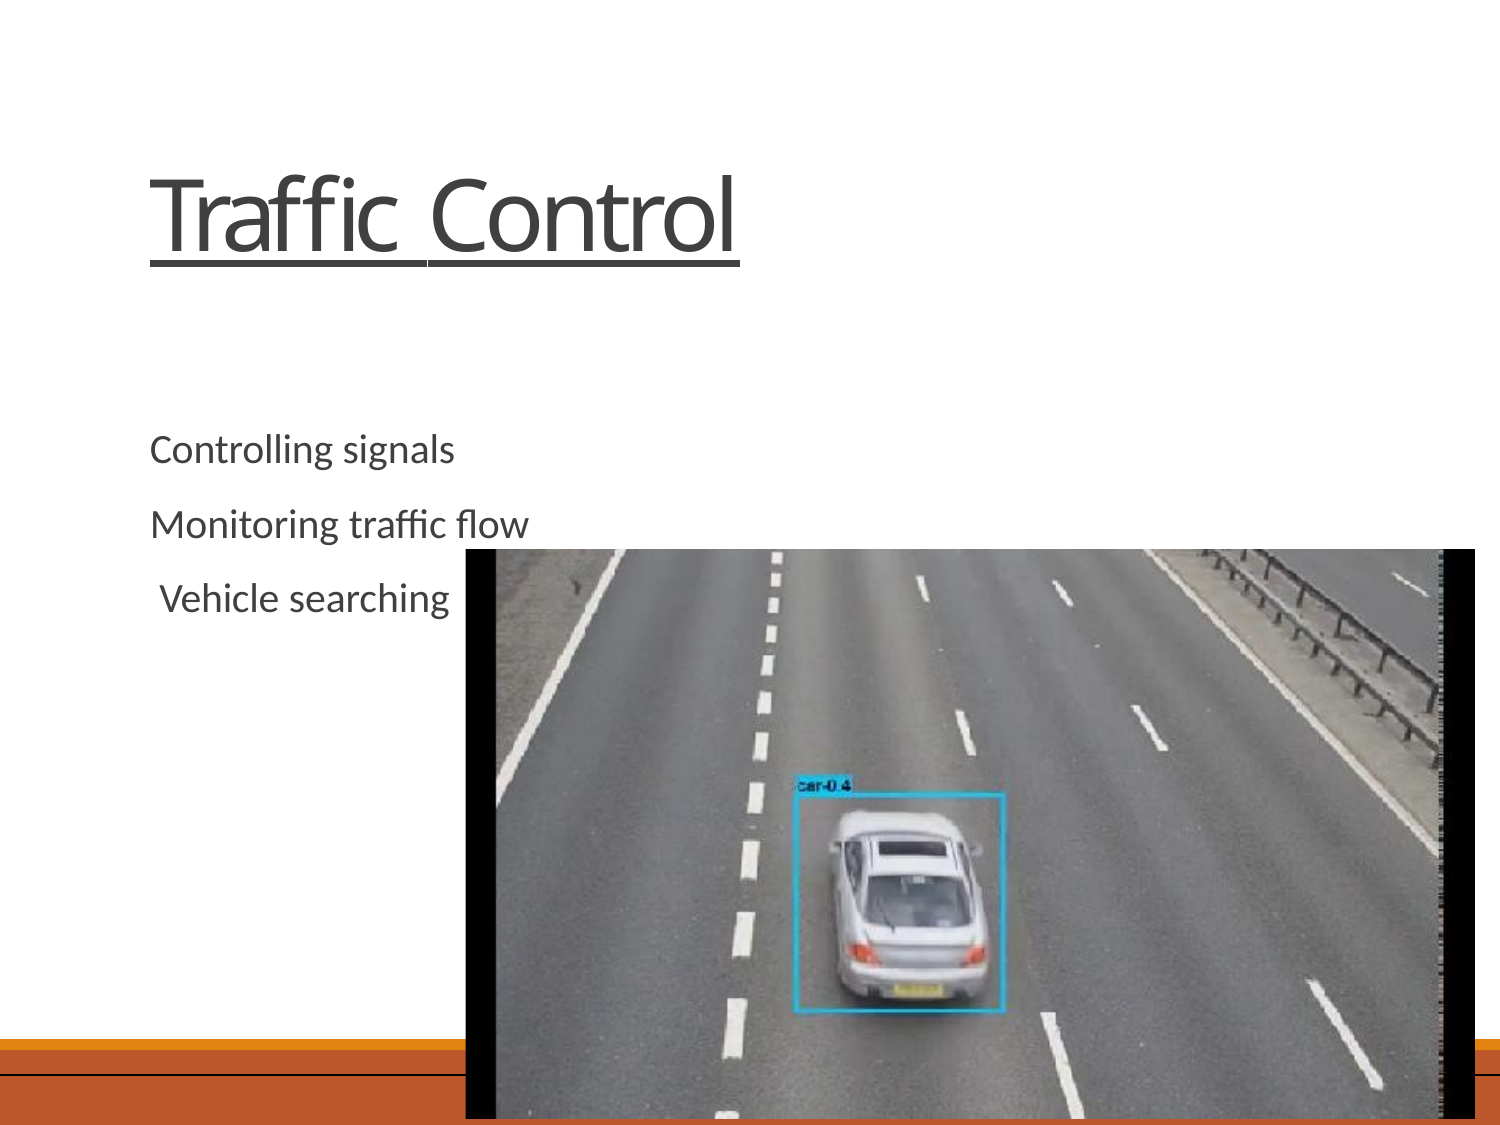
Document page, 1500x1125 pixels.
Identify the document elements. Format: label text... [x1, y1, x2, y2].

title Traffic Control Controlling signals Monitoring traffic flow Vehicle searching [124, 149, 1376, 621]
text_box [465, 549, 1475, 1119]
